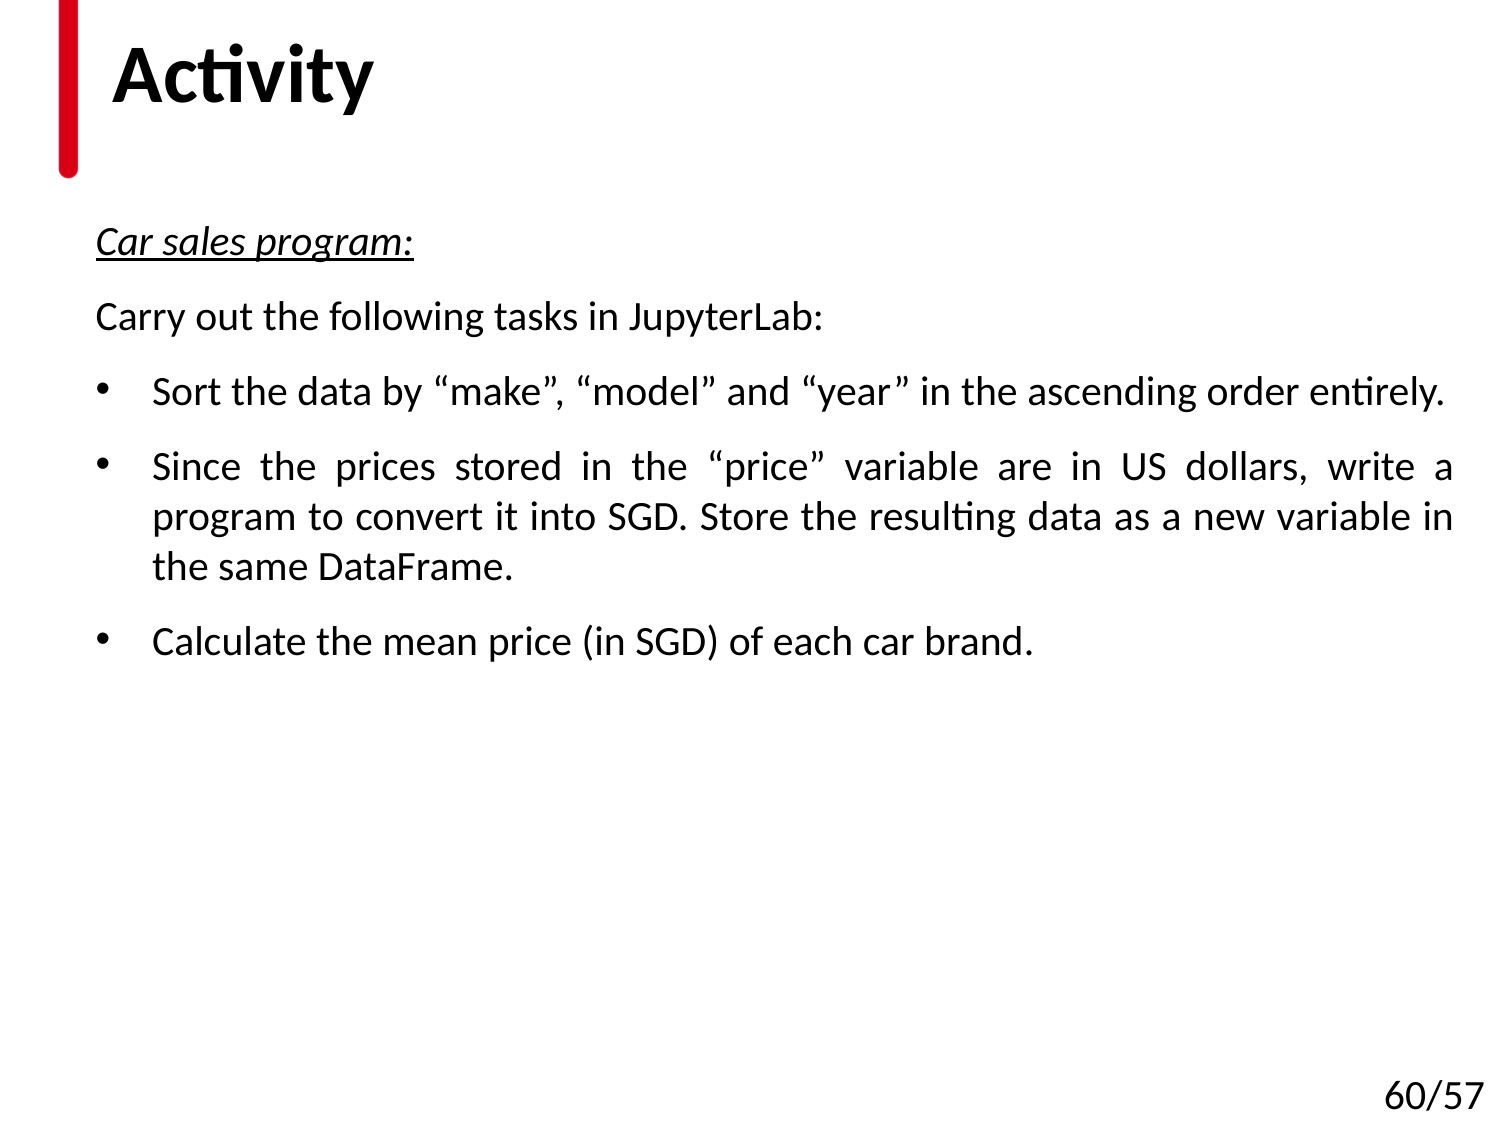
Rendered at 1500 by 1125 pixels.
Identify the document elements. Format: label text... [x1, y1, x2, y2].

list Car sales program: Carry out the following tasks in JupyterLab: Sort the data by “make”, “model” and “year” in the ascending order entirely. Since the prices stored in the “price” variable are in US dollars, write a program to convert it into SGD. Store the resulting data as a new variable in the same DataFrame. Calculate the mean price (in SGD) of each car brand. [80, 206, 1470, 701]
picture [57, 0, 81, 200]
title Activity [97, 0, 1500, 138]
